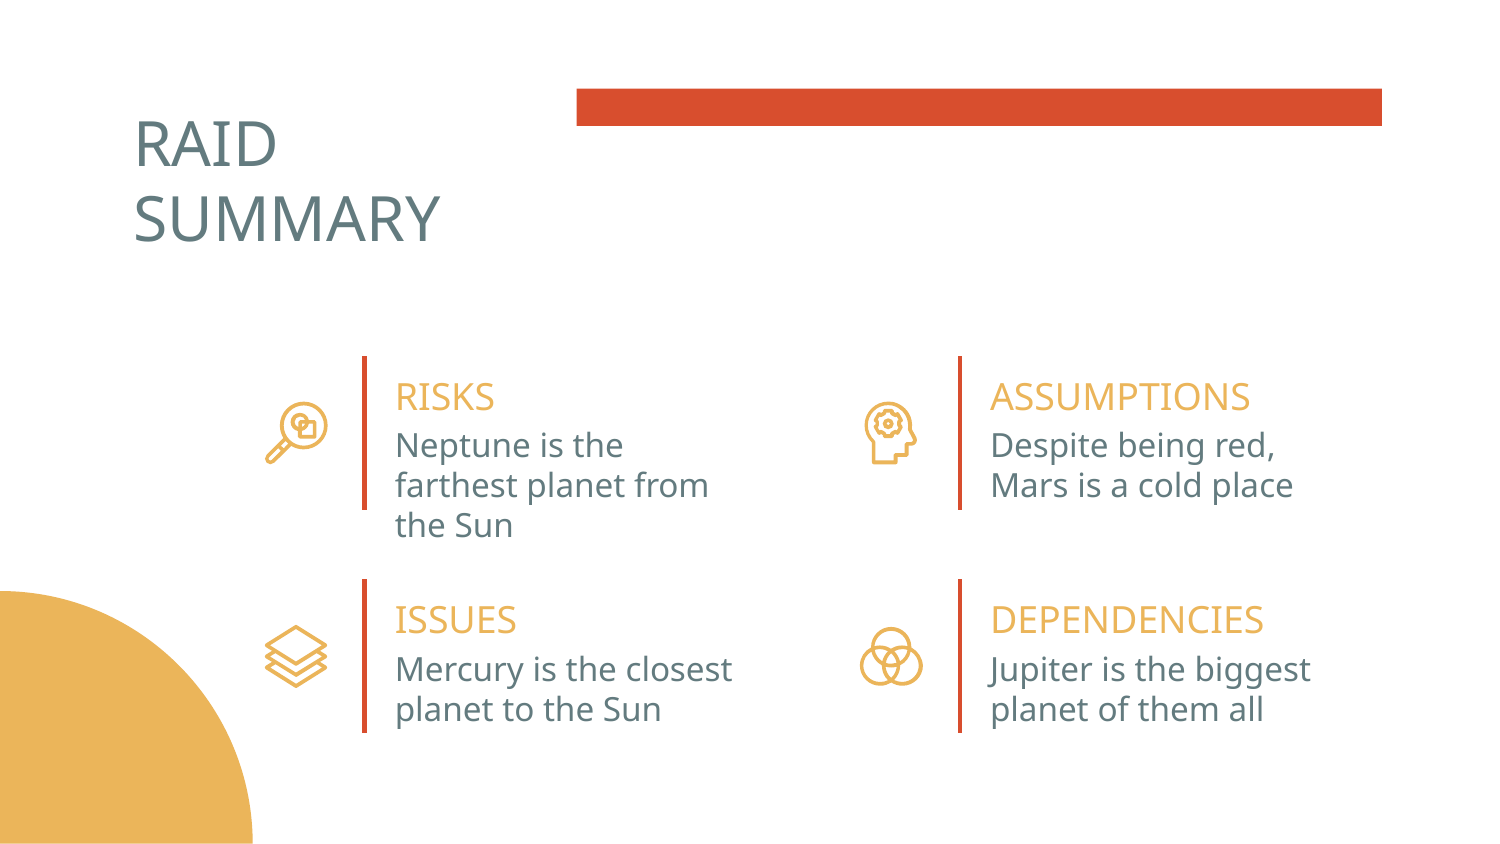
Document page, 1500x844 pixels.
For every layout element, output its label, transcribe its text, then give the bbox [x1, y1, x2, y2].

subtitle RISKS [379, 357, 755, 413]
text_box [864, 401, 919, 465]
subtitle Despite being red, Mars is a cold place [975, 413, 1350, 504]
text_box [957, 355, 963, 510]
subtitle Neptune is the farthest planet from the Sun [379, 413, 755, 504]
subtitle Jupiter is the biggest planet of them all [975, 637, 1350, 727]
subtitle DEPENDENCIES [975, 580, 1350, 637]
text_box [362, 579, 367, 734]
text_box [264, 624, 328, 688]
text_box [362, 355, 367, 510]
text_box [264, 401, 328, 465]
subtitle ISSUES [379, 580, 755, 637]
subtitle Mercury is the closest planet to the Sun [379, 637, 755, 727]
text_box [957, 579, 963, 734]
text_box [859, 626, 923, 686]
title RAID SUMMARY [118, 88, 609, 183]
subtitle ASSUMPTIONS [975, 357, 1350, 413]
